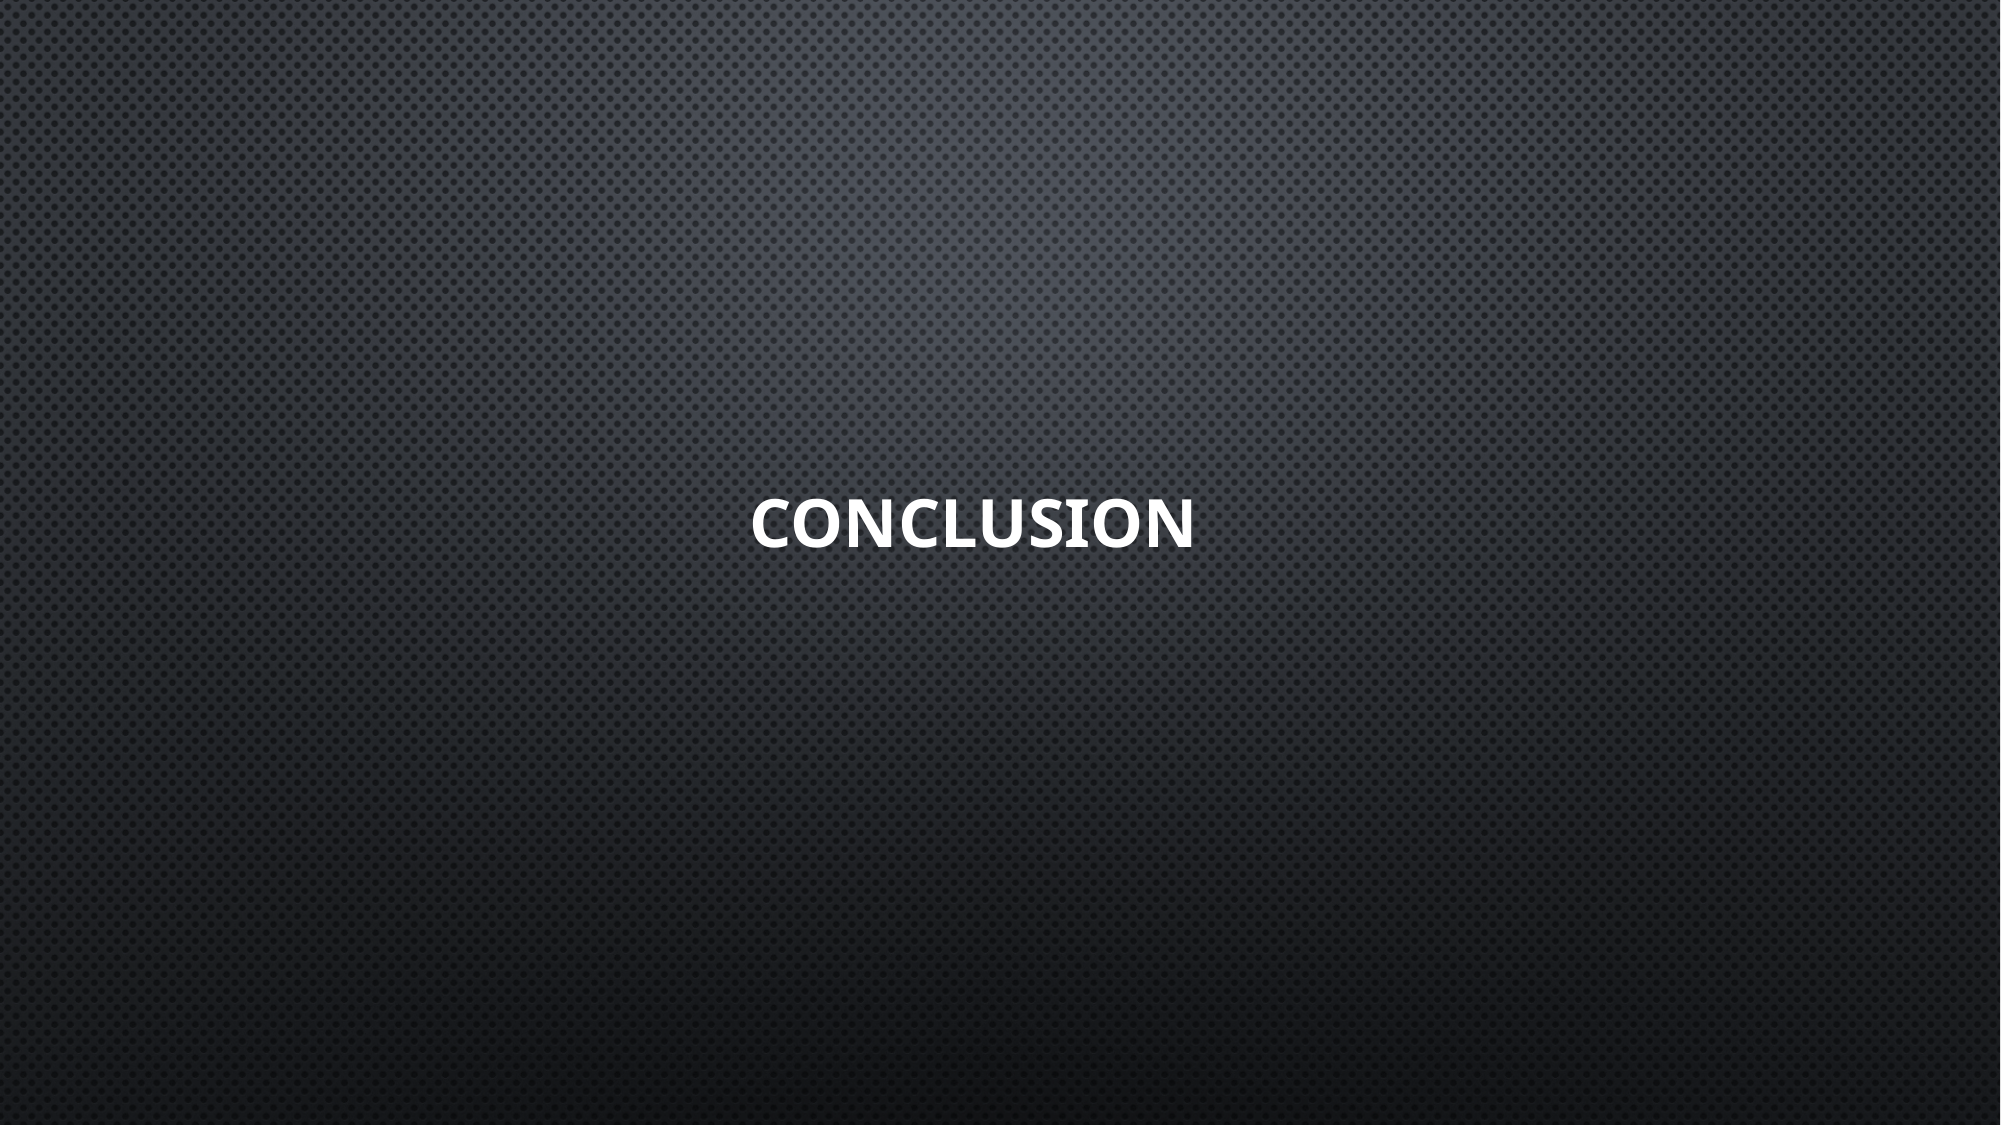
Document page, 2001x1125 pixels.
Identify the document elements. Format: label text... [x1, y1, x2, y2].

title CONCLUSION [161, 364, 1787, 678]
